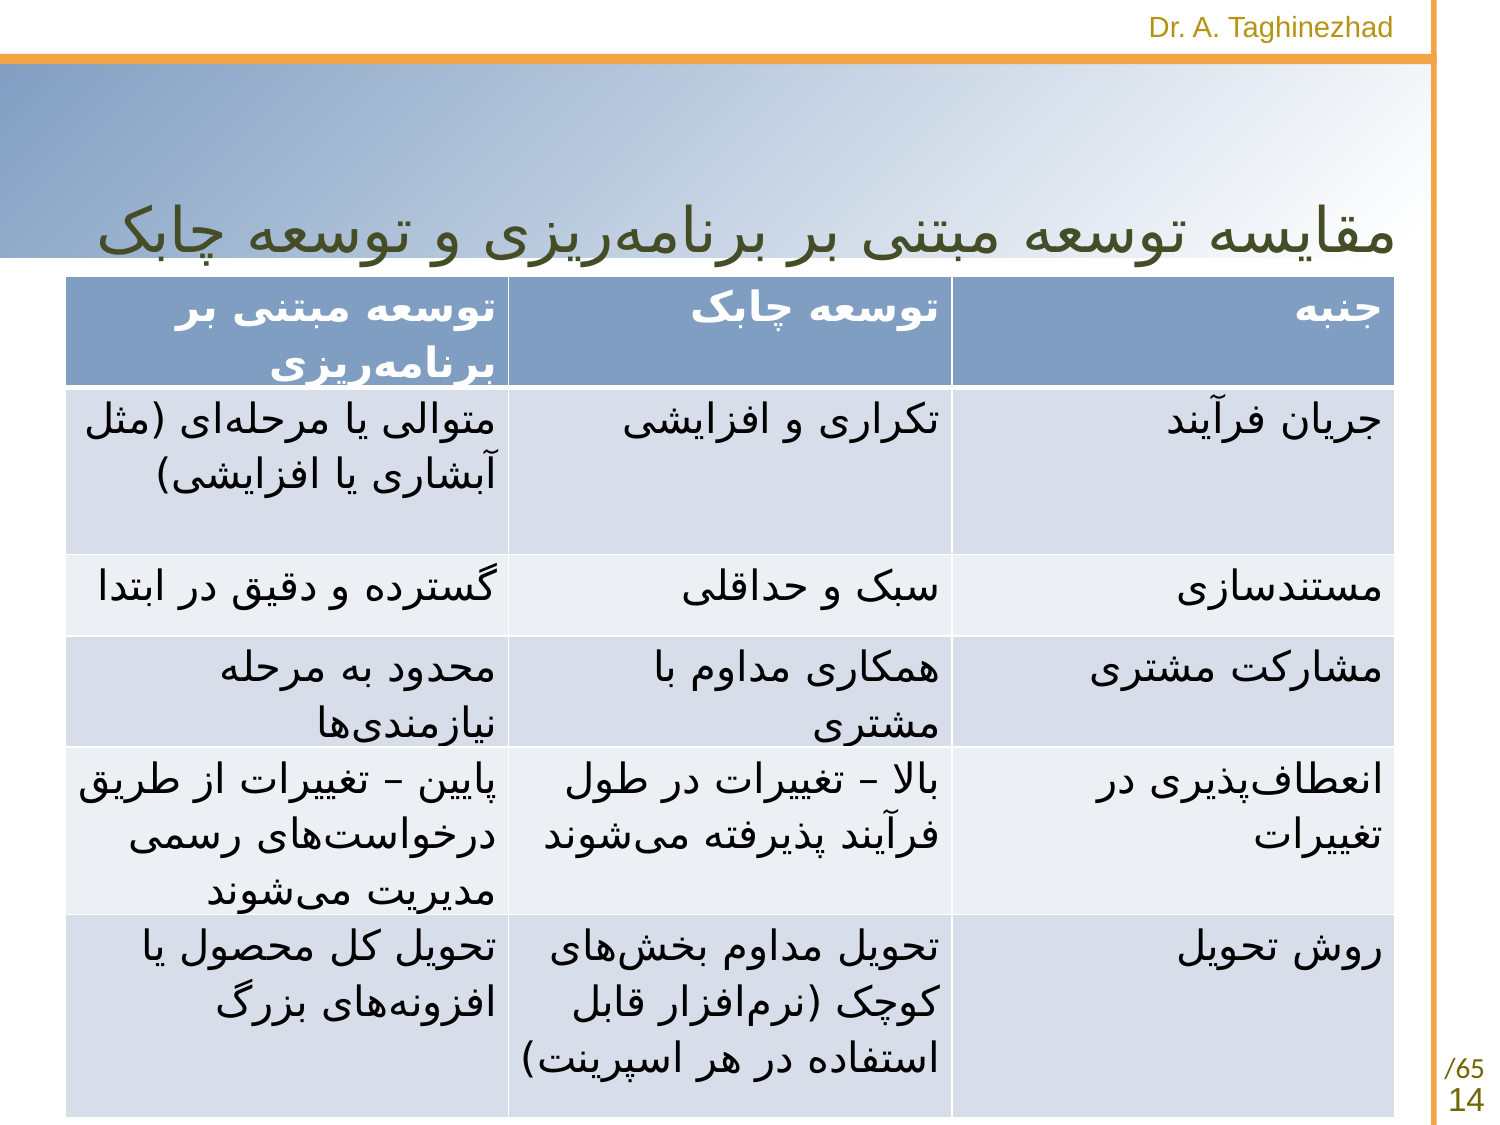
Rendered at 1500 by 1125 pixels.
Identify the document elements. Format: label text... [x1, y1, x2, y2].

table_cell تحویل مداوم بخش‌های کوچک (نرم‌افزار قابل استفاده در هر اسپرینت) [509, 915, 951, 1117]
table_cell تحویل کل محصول یا افزونه‌های بزرگ [66, 915, 508, 1117]
table_cell متوالی یا مرحله‌ای (مثل آبشاری یا افزایشی) [66, 390, 508, 554]
table_cell گسترده و دقیق در ابتدا [66, 555, 508, 635]
table_cell بالا – تغییرات در طول فرآیند پذیرفته می‌شوند [509, 748, 951, 914]
table_cell روش تحویل [953, 915, 1394, 1117]
table_cell سبک و حداقلی [509, 555, 951, 635]
table_cell پایین – تغییرات از طریق درخواست‌های رسمی مدیریت می‌شوند [66, 748, 508, 914]
table_header توسعه مبتنی بر برنامه‌ریزی [66, 277, 508, 385]
title مقایسه توسعه مبتنی بر برنامه‌ریزی و توسعه چابک [0, 162, 1414, 292]
table_cell مشارکت مشتری [953, 637, 1394, 746]
slide_number 14 [1413, 1023, 1500, 1125]
table_cell جریان فرآیند [953, 390, 1394, 554]
table_cell محدود به مرحله نیازمندی‌ها [66, 637, 508, 746]
table_cell انعطاف‌پذیری در تغییرات [953, 748, 1394, 914]
table_cell تکراری و افزایشی [509, 390, 951, 554]
table_header جنبه [953, 277, 1394, 385]
table_header توسعه چابک [509, 277, 951, 385]
table_cell همکاری مداوم با مشتری [509, 637, 951, 746]
table_cell مستندسازی [953, 555, 1394, 635]
